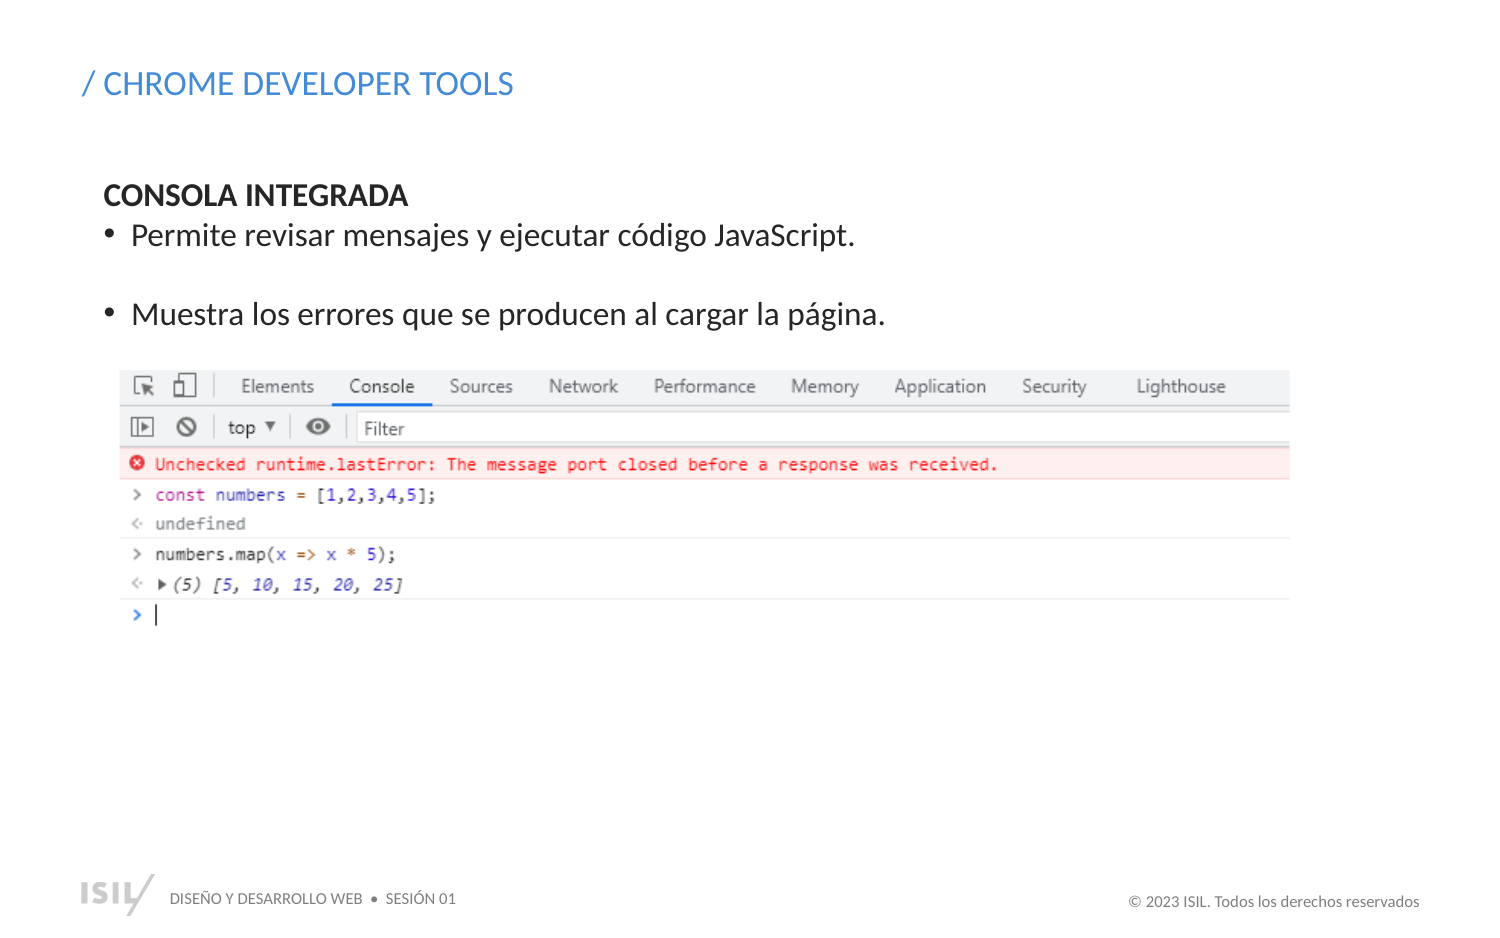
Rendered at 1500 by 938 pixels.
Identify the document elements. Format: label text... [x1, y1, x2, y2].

text_box CONSOLA INTEGRADA Permite revisar mensajes y ejecutar código JavaScript. Muestra los errores que se producen al cargar la página. [101, 172, 1441, 333]
text_box / CHROME DEVELOPER TOOLS [66, 52, 1249, 111]
picture [119, 370, 1290, 735]
